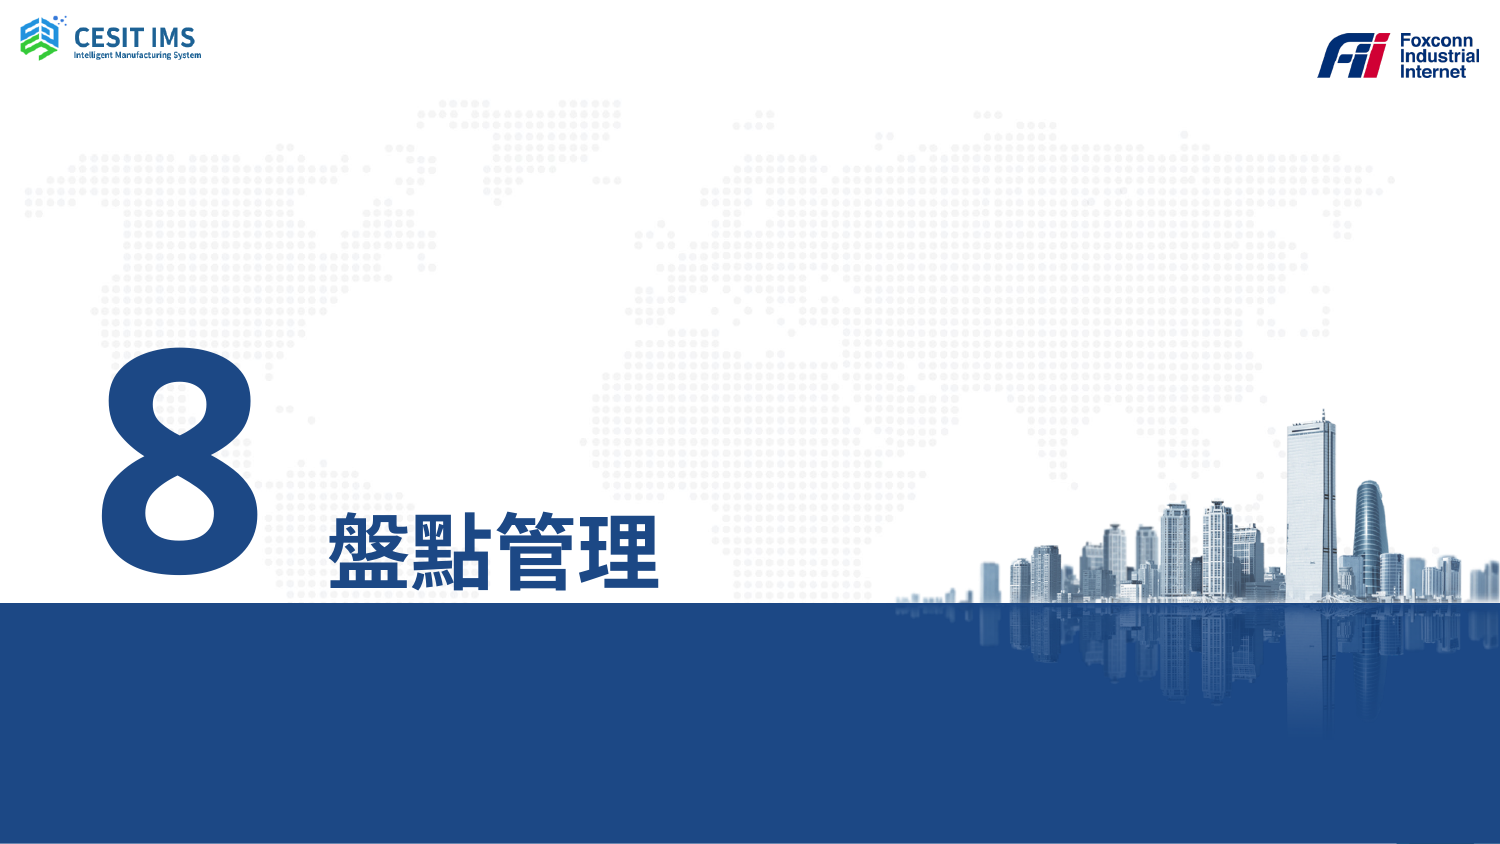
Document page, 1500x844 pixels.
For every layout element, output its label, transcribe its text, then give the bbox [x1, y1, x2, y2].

picture [0, 0, 1500, 820]
list 盤點管理 [390, 504, 999, 602]
text_box 8 [76, 254, 390, 642]
